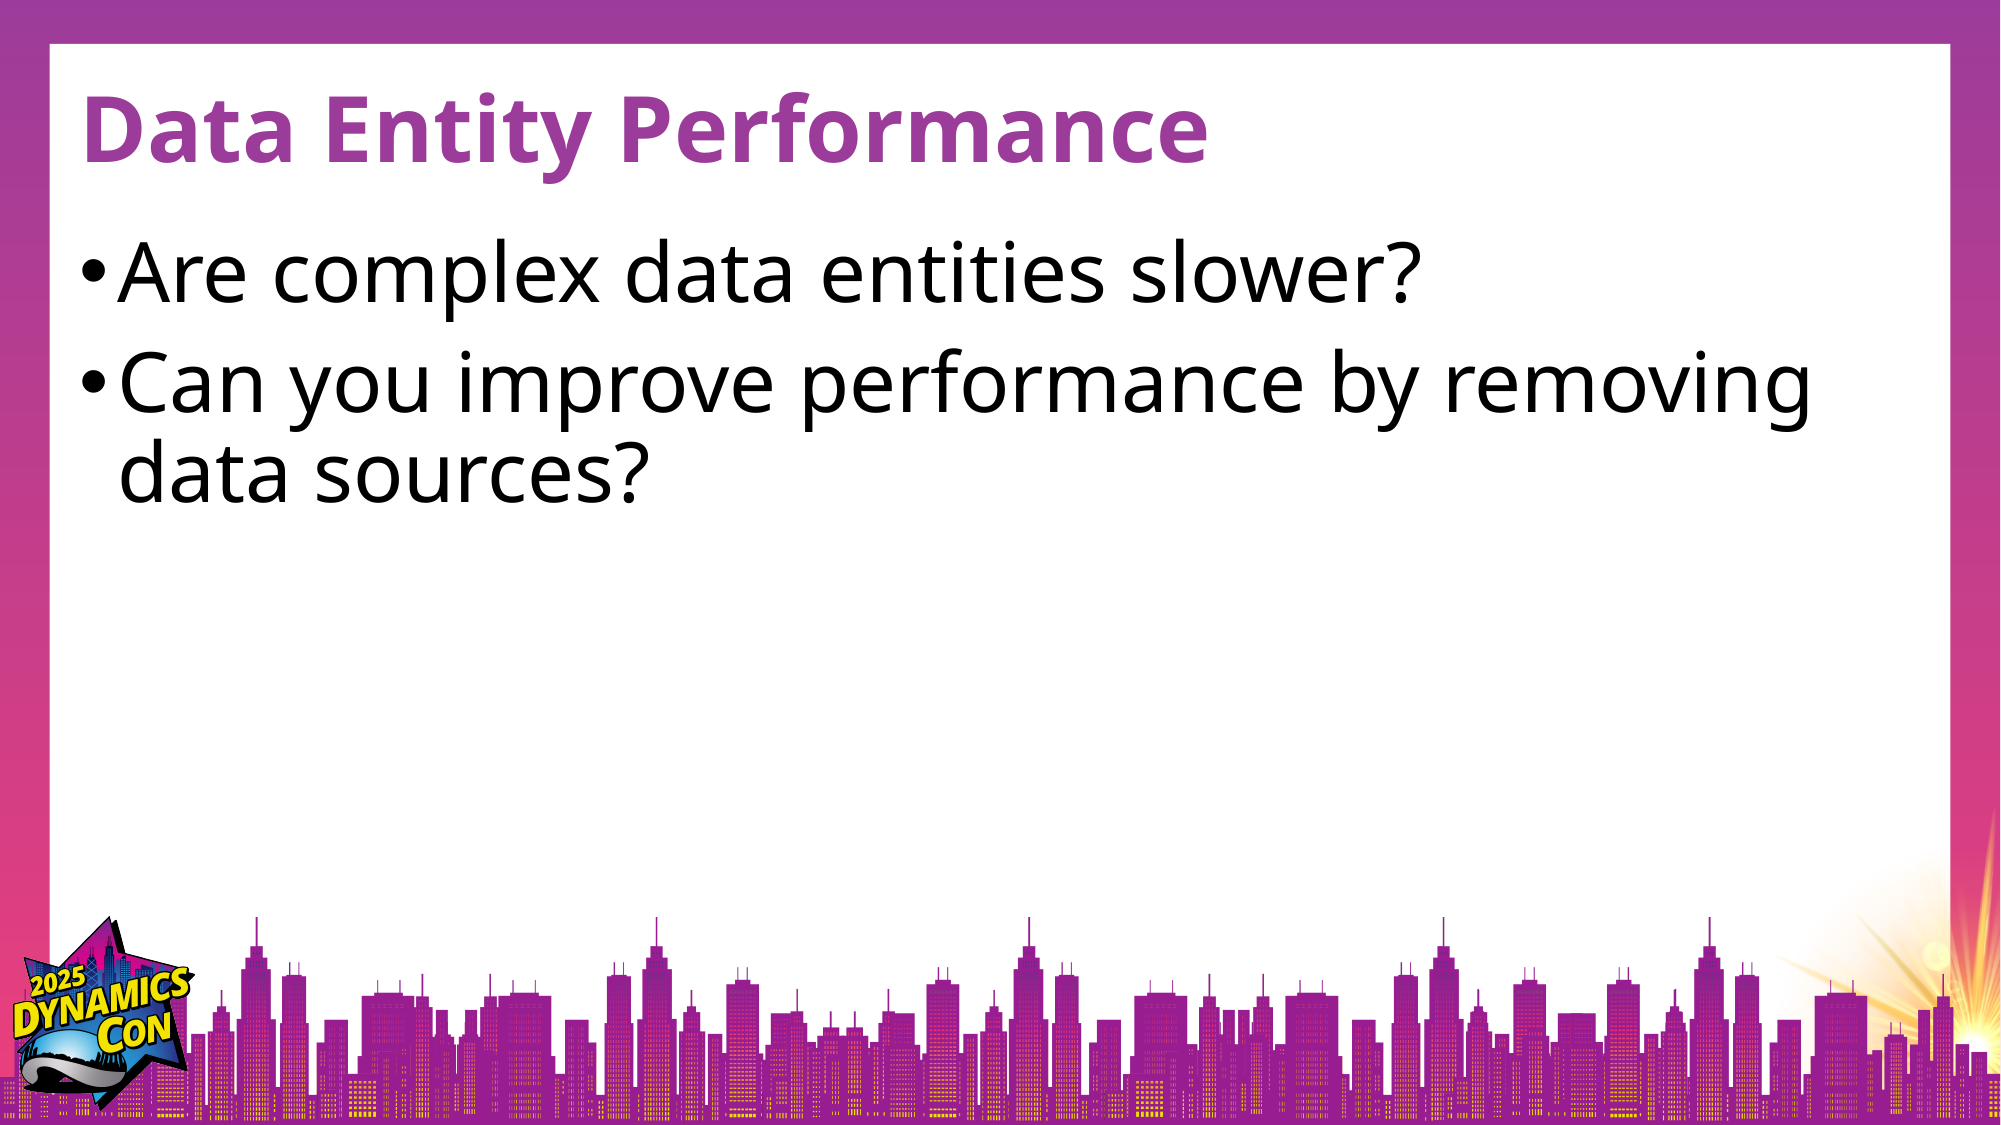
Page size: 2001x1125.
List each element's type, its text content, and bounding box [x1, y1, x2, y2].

picture [1758, 640, 2001, 1094]
picture [1729, 1031, 1733, 1087]
picture [13, 916, 195, 1111]
list Are complex data entities slower? Can you improve performance by removing data sources? [64, 222, 1932, 945]
title Data Entity Performance [64, 60, 1932, 205]
